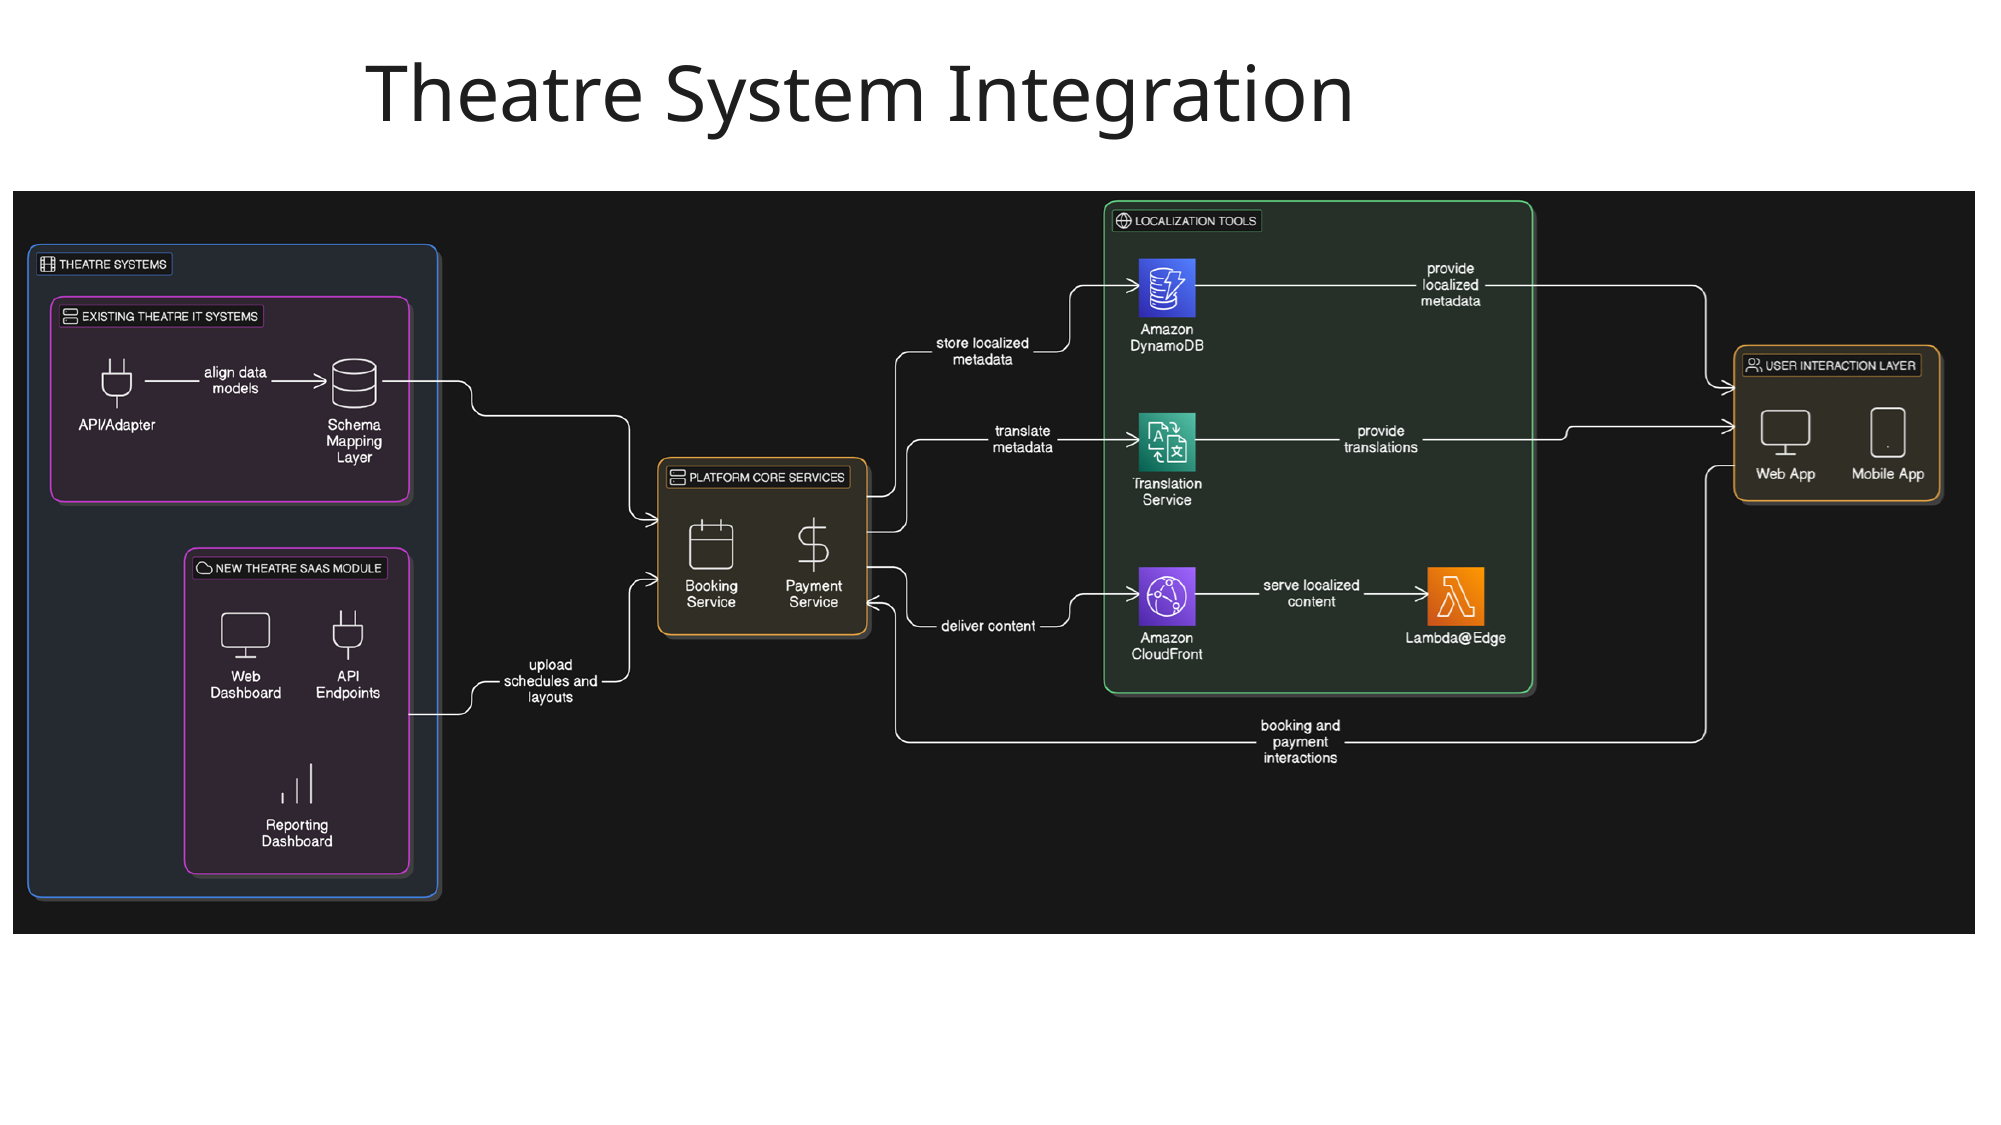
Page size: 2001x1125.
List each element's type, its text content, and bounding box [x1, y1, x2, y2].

text_box Theatre System Integration [350, 13, 1438, 145]
picture [13, 191, 1975, 934]
